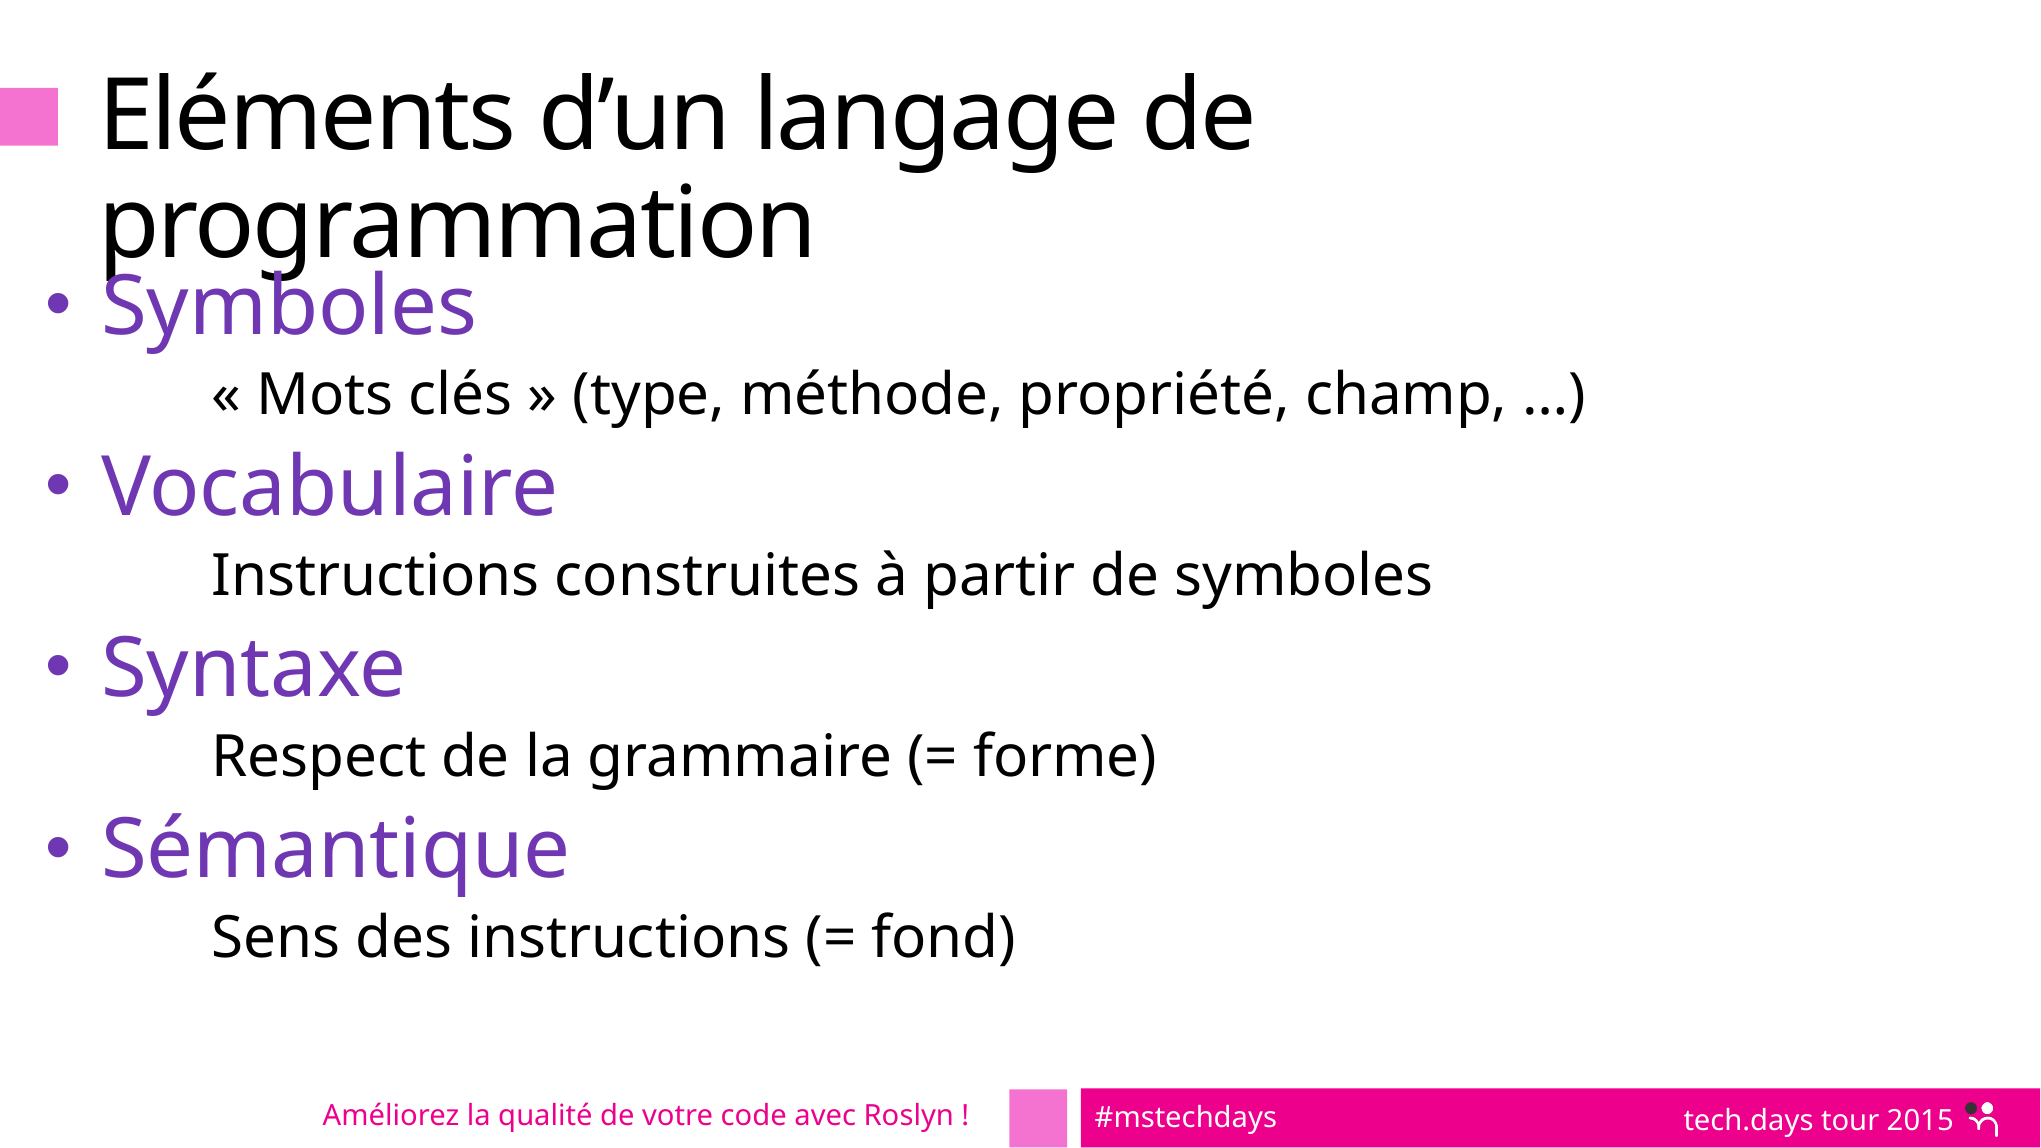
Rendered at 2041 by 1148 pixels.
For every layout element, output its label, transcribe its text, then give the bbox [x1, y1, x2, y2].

footer Améliorez la qualité de votre code avec Roslyn ! [45, 1084, 985, 1144]
title Eléments d’un langage de programmation [45, 48, 1996, 146]
list Symboles « Mots clés » (type, méthode, propriété, champ, …) Vocabulaire Instructions construites à partir de symboles Syntaxe Respect de la grammaire (= forme) Sémantique Sens des instructions (= fond) [45, 254, 1983, 1058]
picture [1965, 1102, 1998, 1137]
